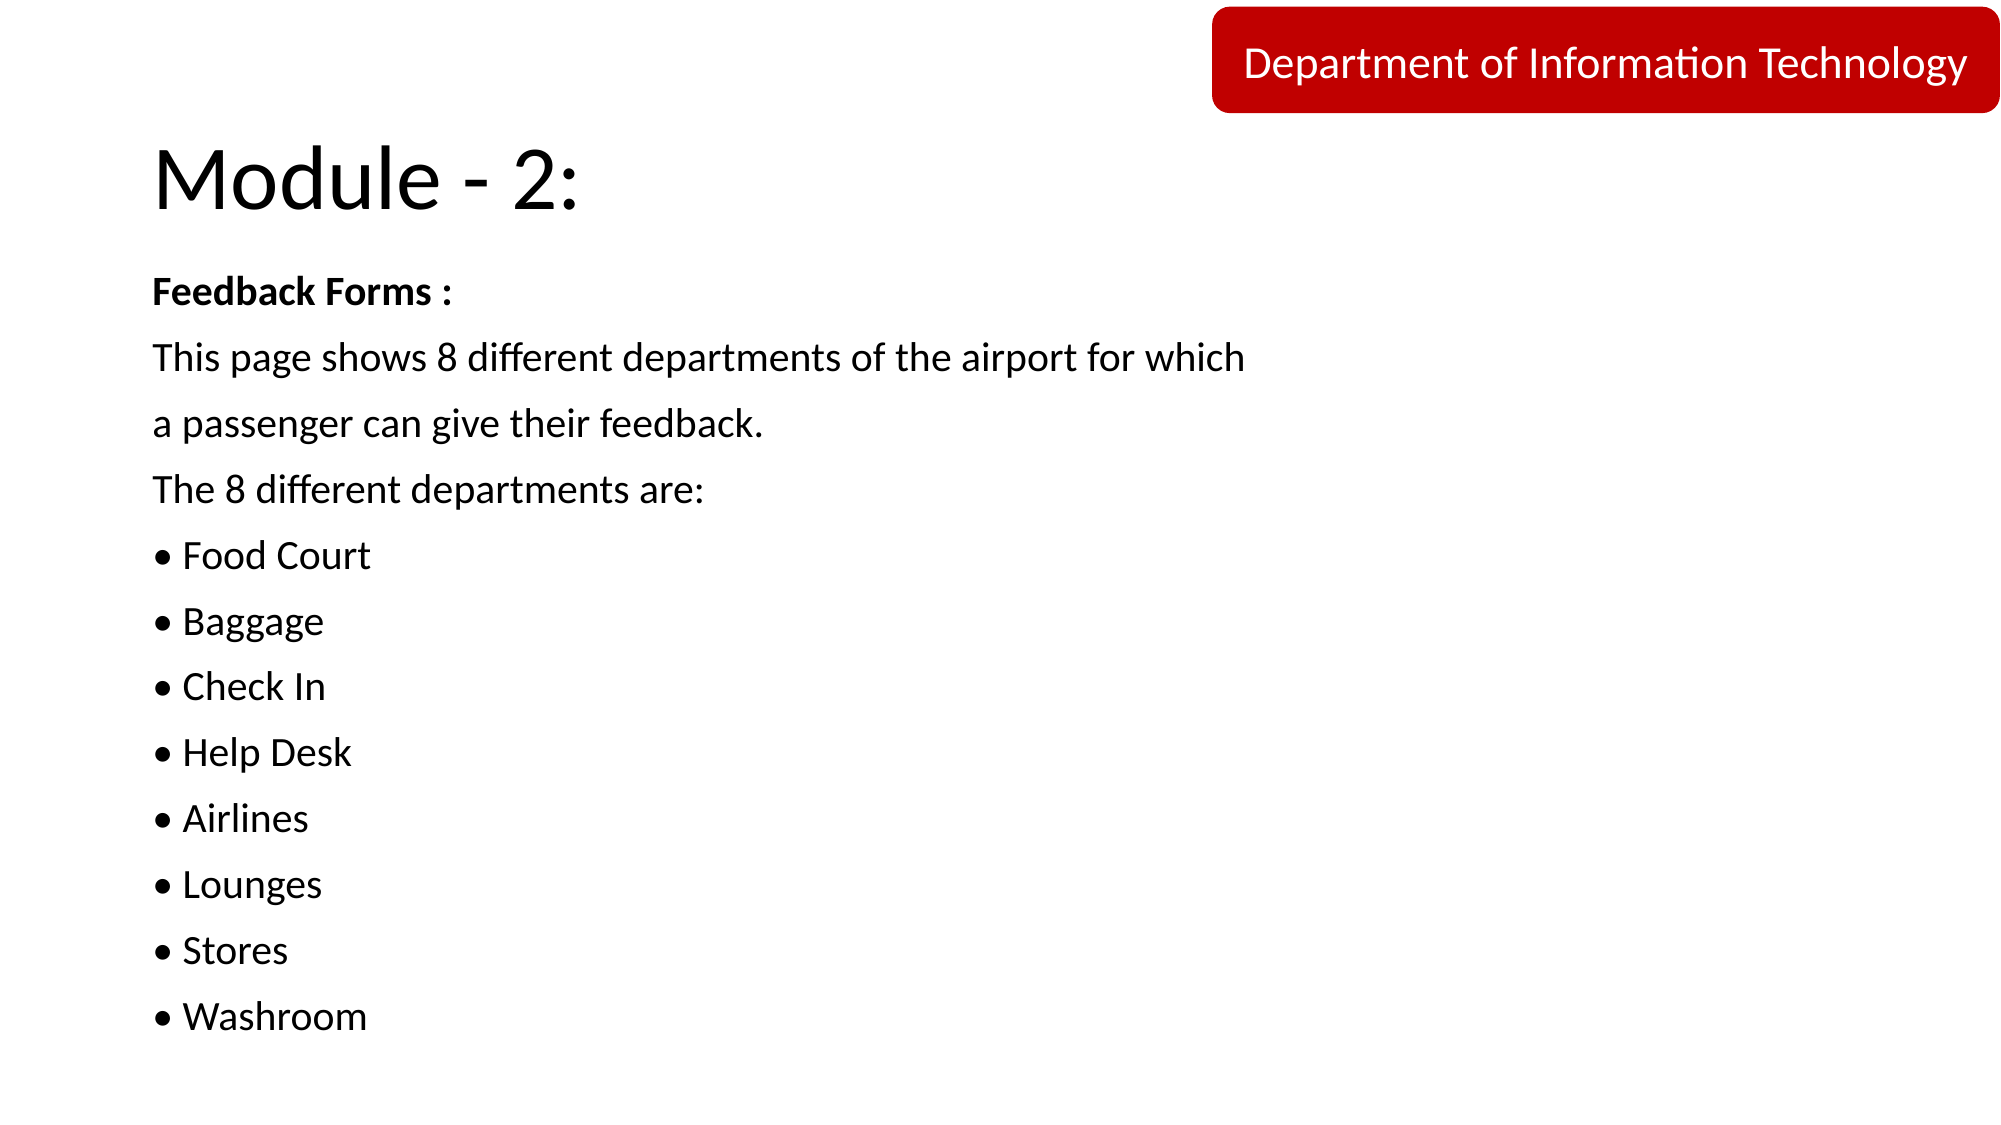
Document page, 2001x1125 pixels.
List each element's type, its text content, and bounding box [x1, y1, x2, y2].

list Feedback Forms : This page shows 8 different departments of the airport for which a passenger can give their feedback. The 8 different departments are: • Food Court • Baggage • Check In • Help Desk • Airlines • Lounges • Stores • Washroom [137, 262, 1863, 977]
title Module - 2: [137, 59, 1863, 262]
